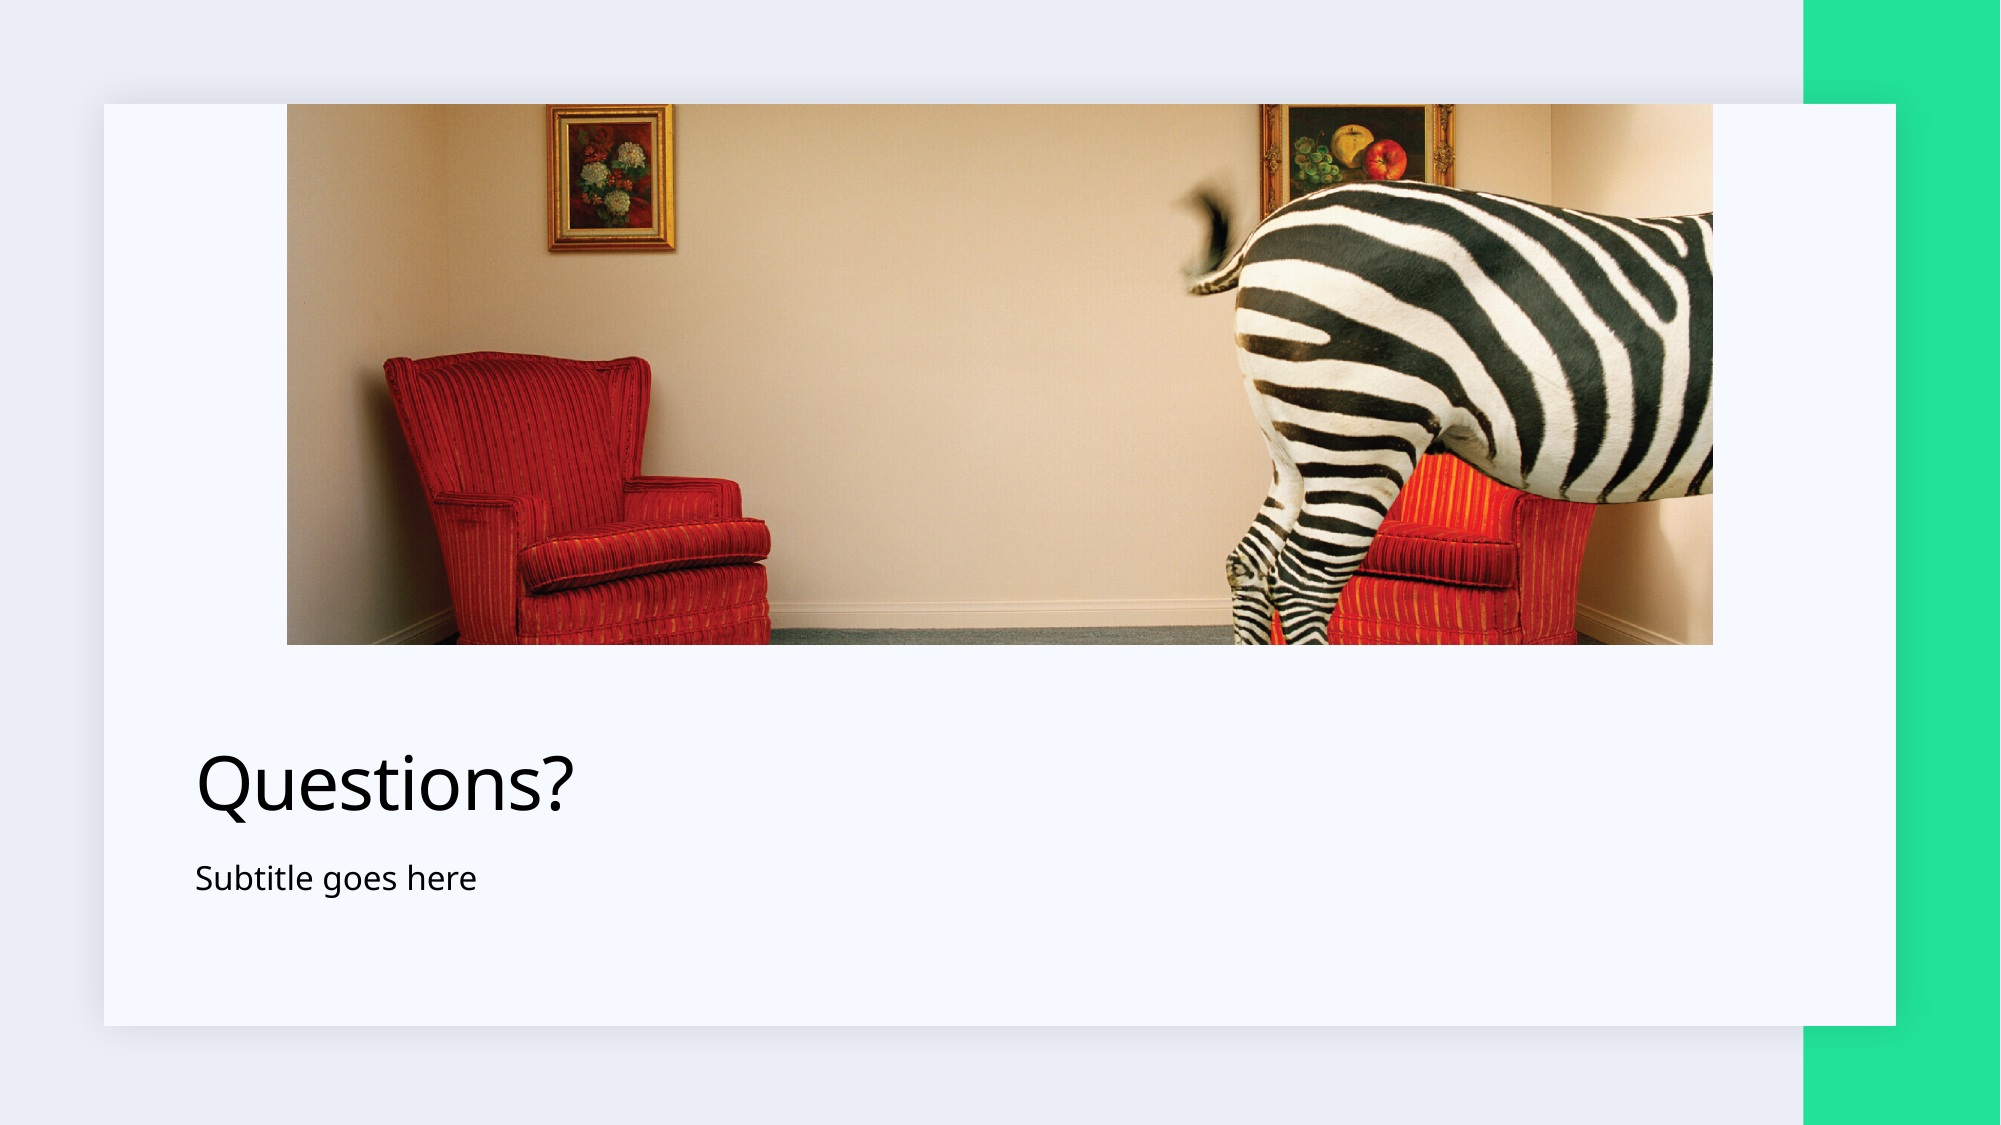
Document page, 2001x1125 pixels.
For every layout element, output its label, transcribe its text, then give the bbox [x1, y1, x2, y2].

title Questions? [180, 705, 1839, 828]
list Subtitle goes here [180, 855, 1839, 956]
picture [287, 103, 1713, 645]
